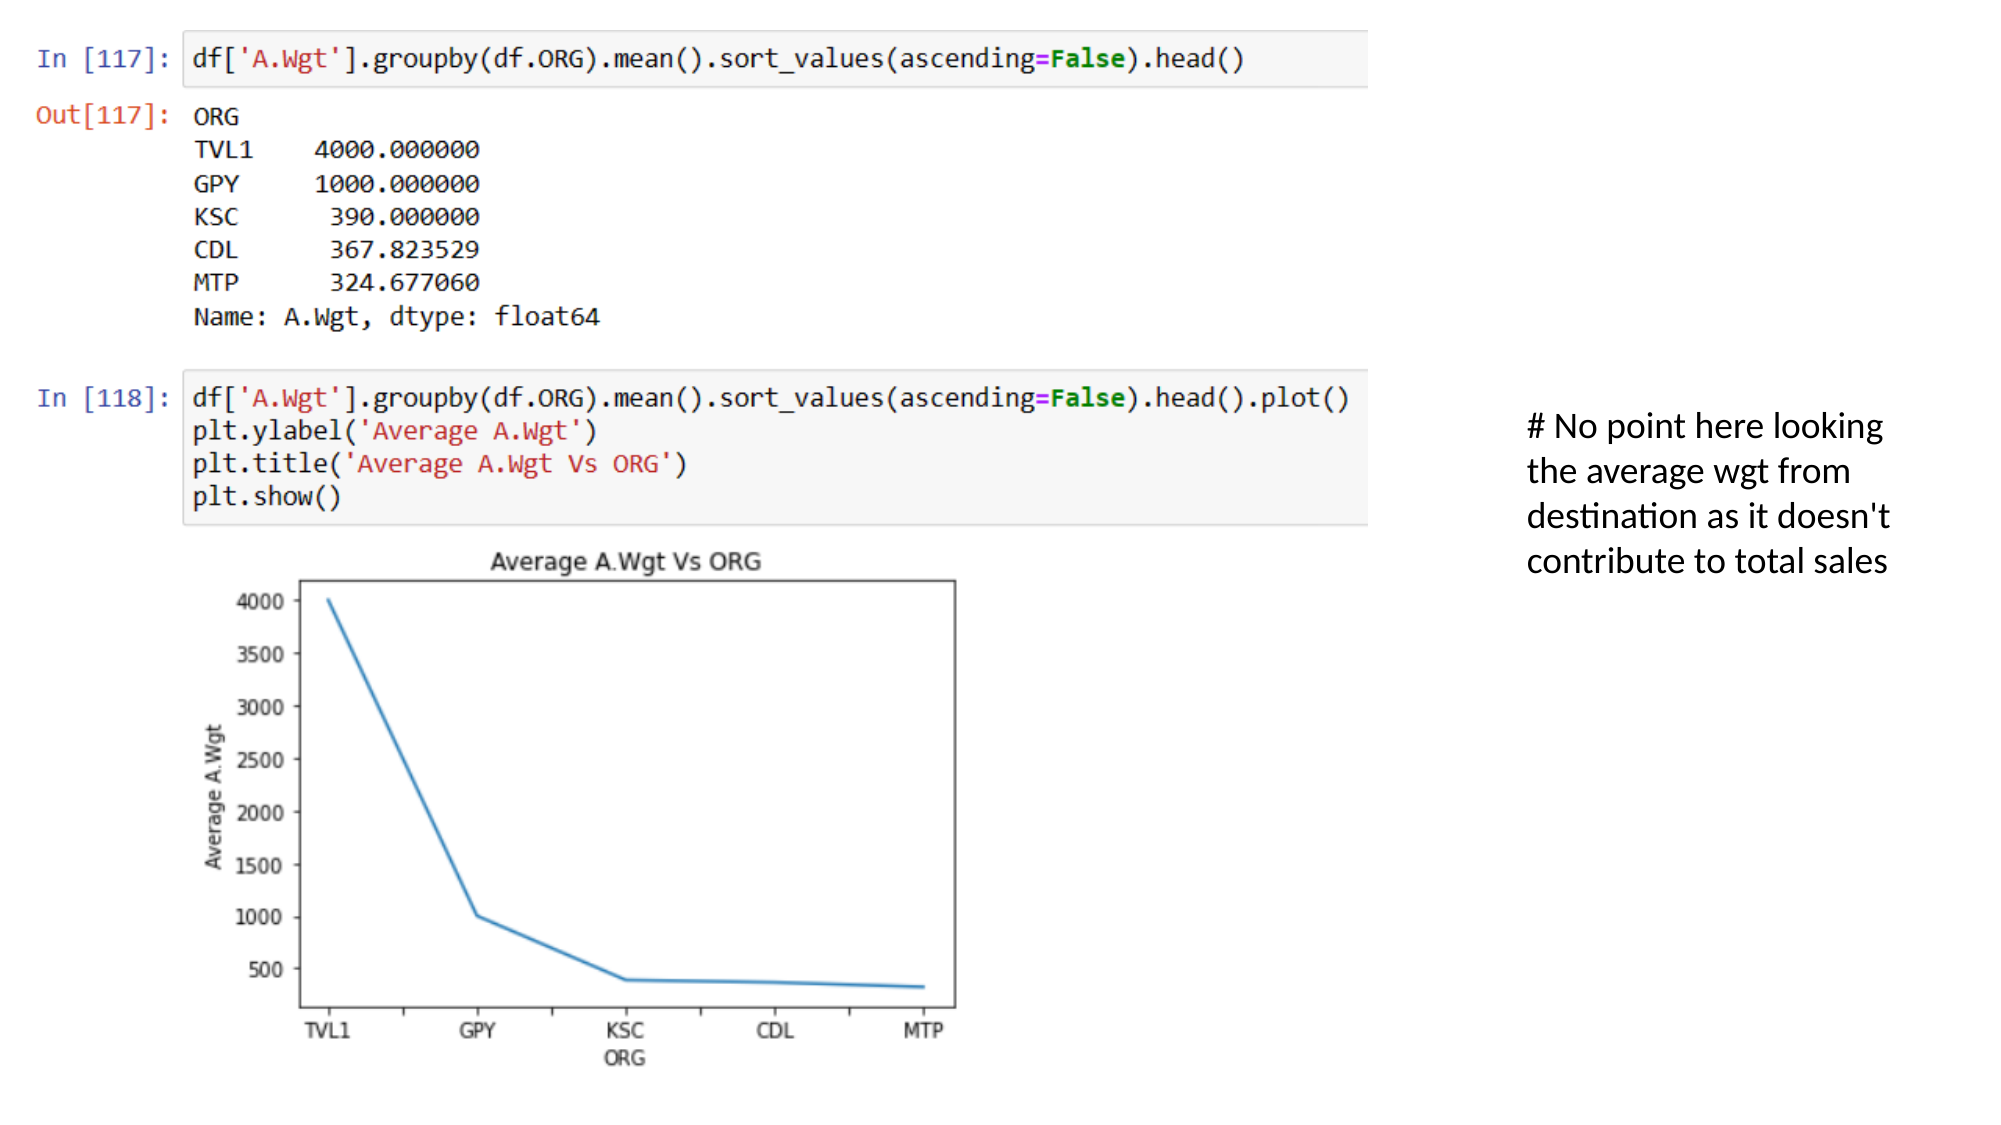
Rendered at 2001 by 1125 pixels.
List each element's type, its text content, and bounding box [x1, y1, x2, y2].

text_box # No point here looking the average wgt from destination as it doesn't contribute to total sales [1512, 393, 1930, 589]
picture [17, 30, 1368, 1095]
